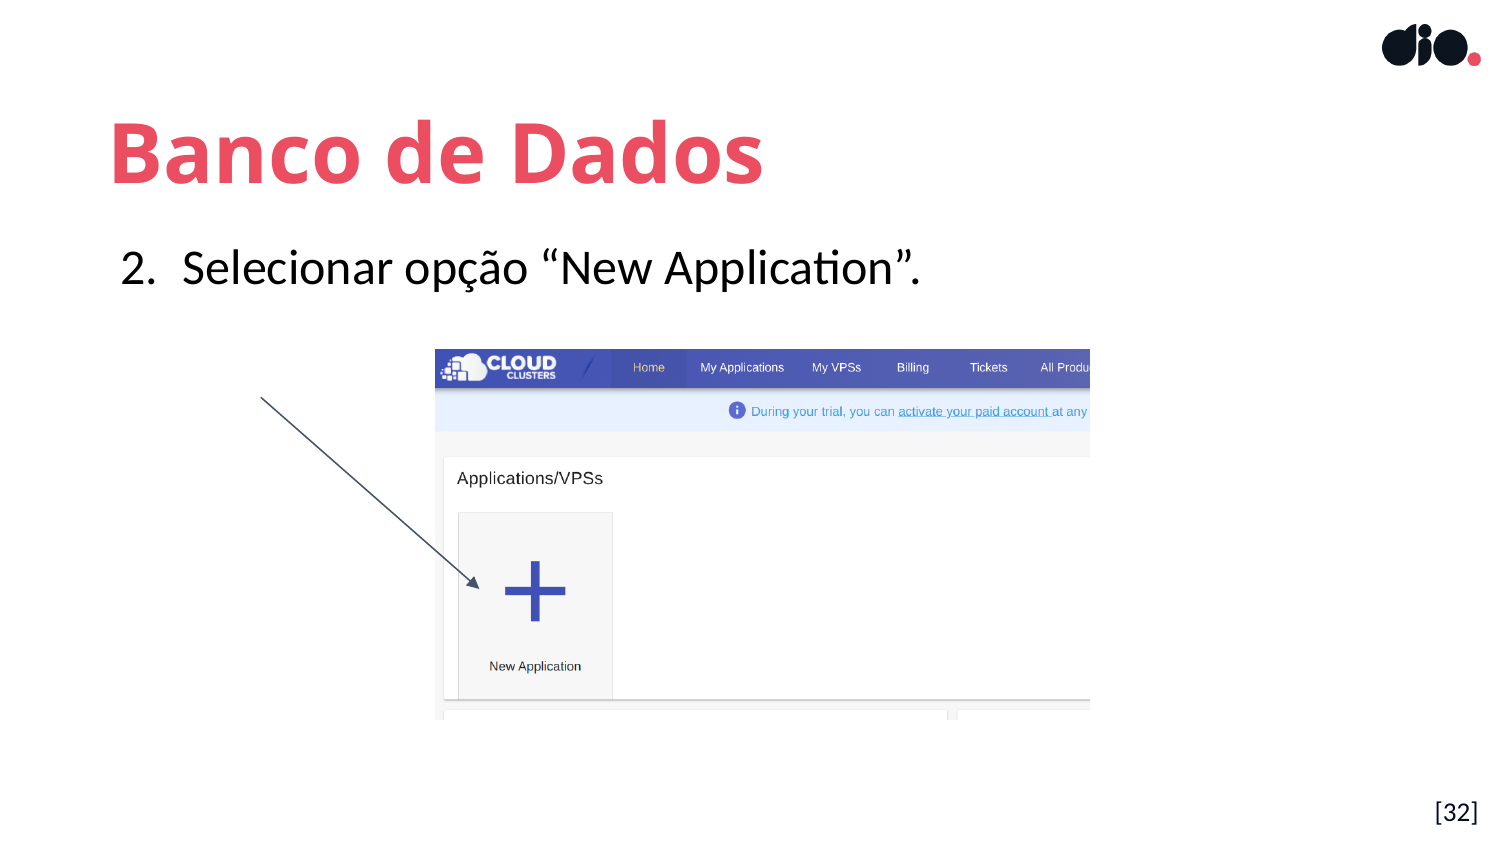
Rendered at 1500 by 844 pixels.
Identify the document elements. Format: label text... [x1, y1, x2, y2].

picture [434, 349, 1090, 720]
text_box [260, 397, 480, 590]
slide_number [32] [1403, 779, 1494, 844]
picture [1382, 24, 1481, 67]
text_box Selecionar opção “New Application”. [92, 213, 1408, 425]
text_box Banco de Dados [92, 73, 1408, 213]
